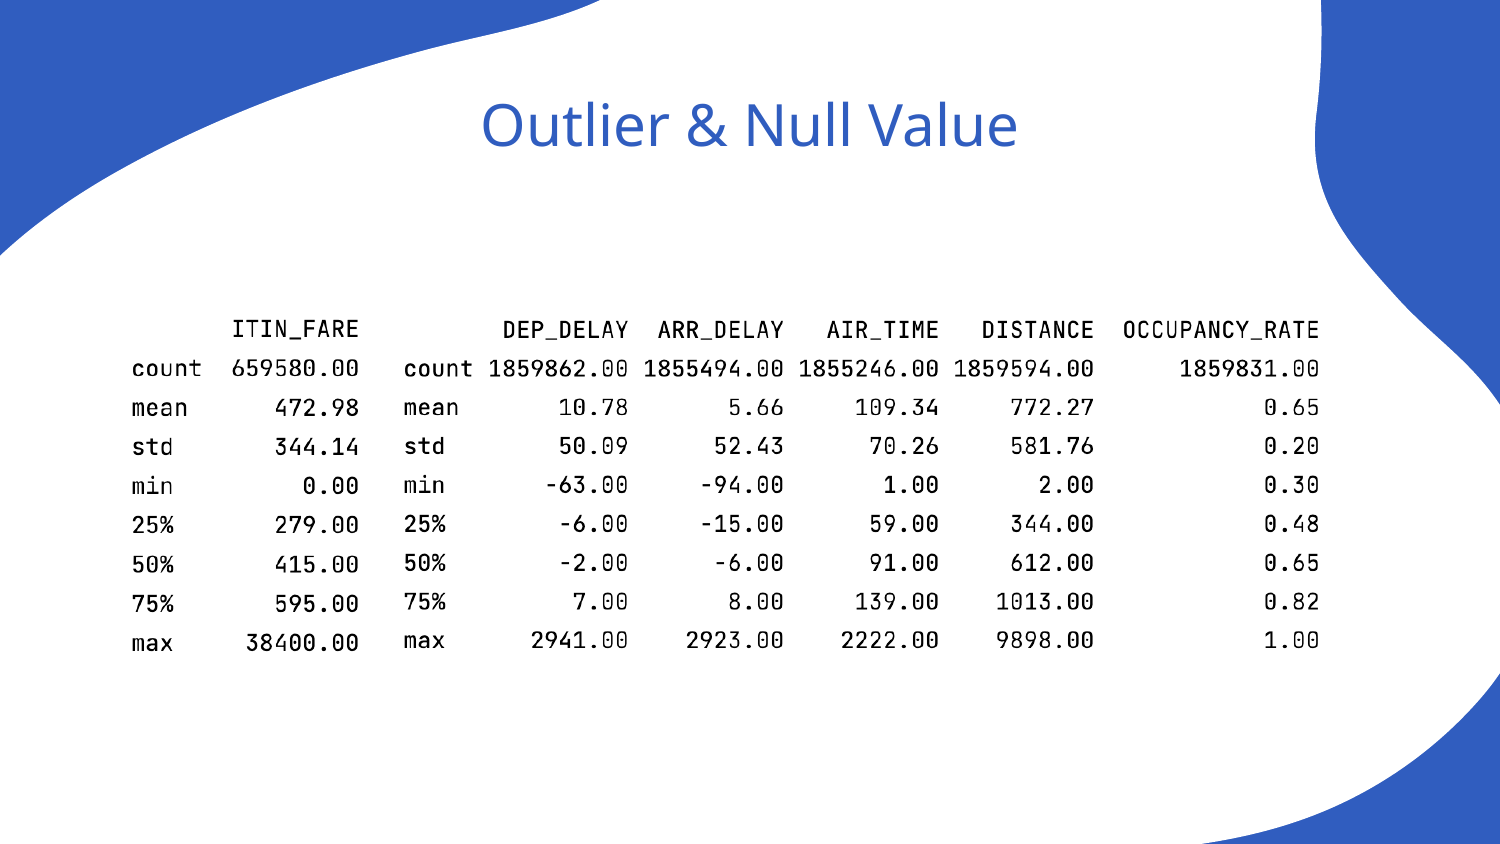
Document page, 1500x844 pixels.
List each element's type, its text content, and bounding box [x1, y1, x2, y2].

picture [403, 309, 1332, 662]
picture [131, 309, 368, 663]
title Outlier & Null Value [51, 72, 1449, 167]
